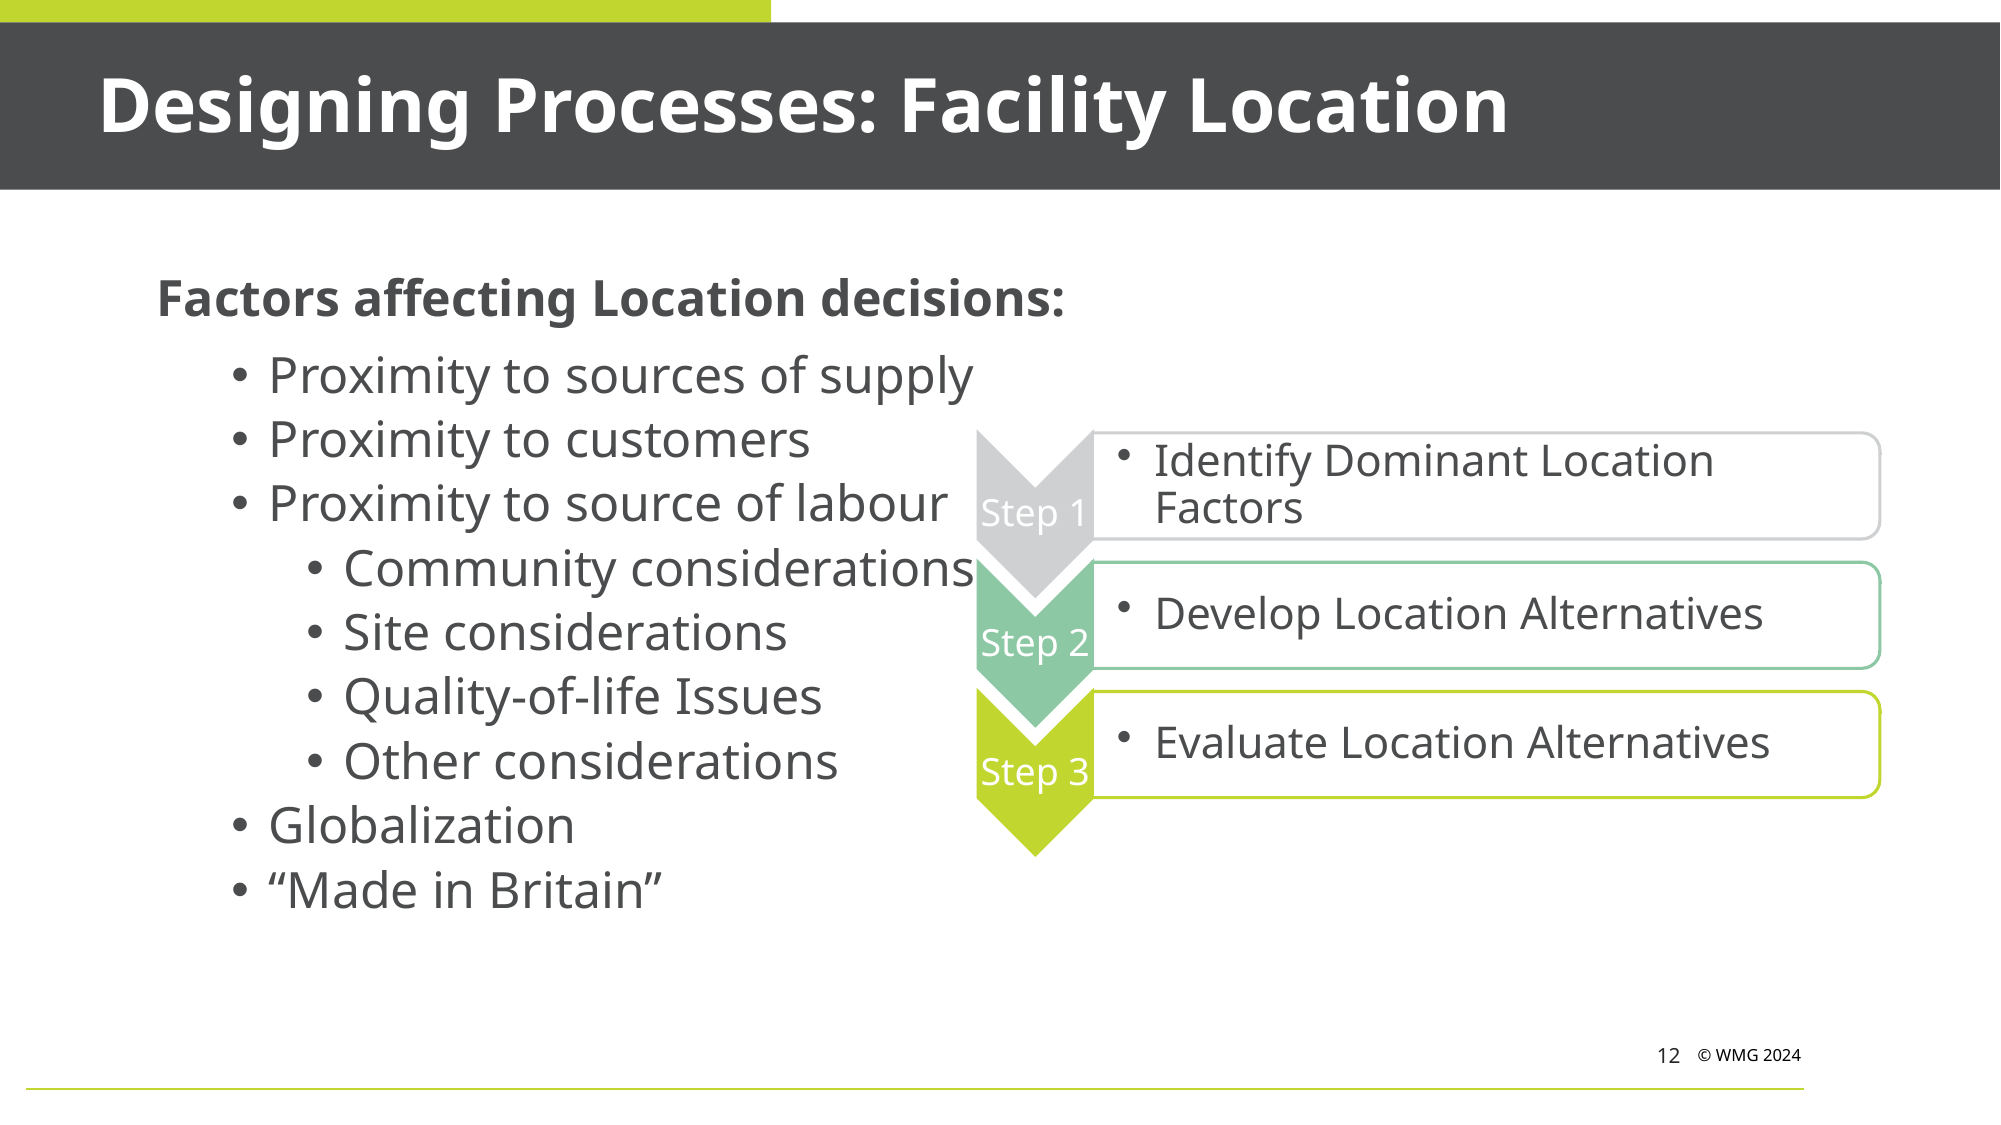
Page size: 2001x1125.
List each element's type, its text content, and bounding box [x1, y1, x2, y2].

text_box © WMG 2024 [1671, 1031, 1827, 1079]
text_box [0, 21, 2000, 191]
text_box [0, 0, 773, 21]
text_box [977, 432, 1881, 856]
text_box © WMG 2024 [1666, 1033, 1822, 1080]
text_box Designing Processes: Facility Location [82, 59, 1712, 157]
text_box Factors affecting Location decisions: Proximity to sources of supply Proximity to customers Proximity to source of labour Community considerations Site considerations Quality-of-life Issues Other considerations Globalization “Made in Britain” [141, 265, 1914, 661]
text_box 12 [1639, 1033, 1666, 1080]
